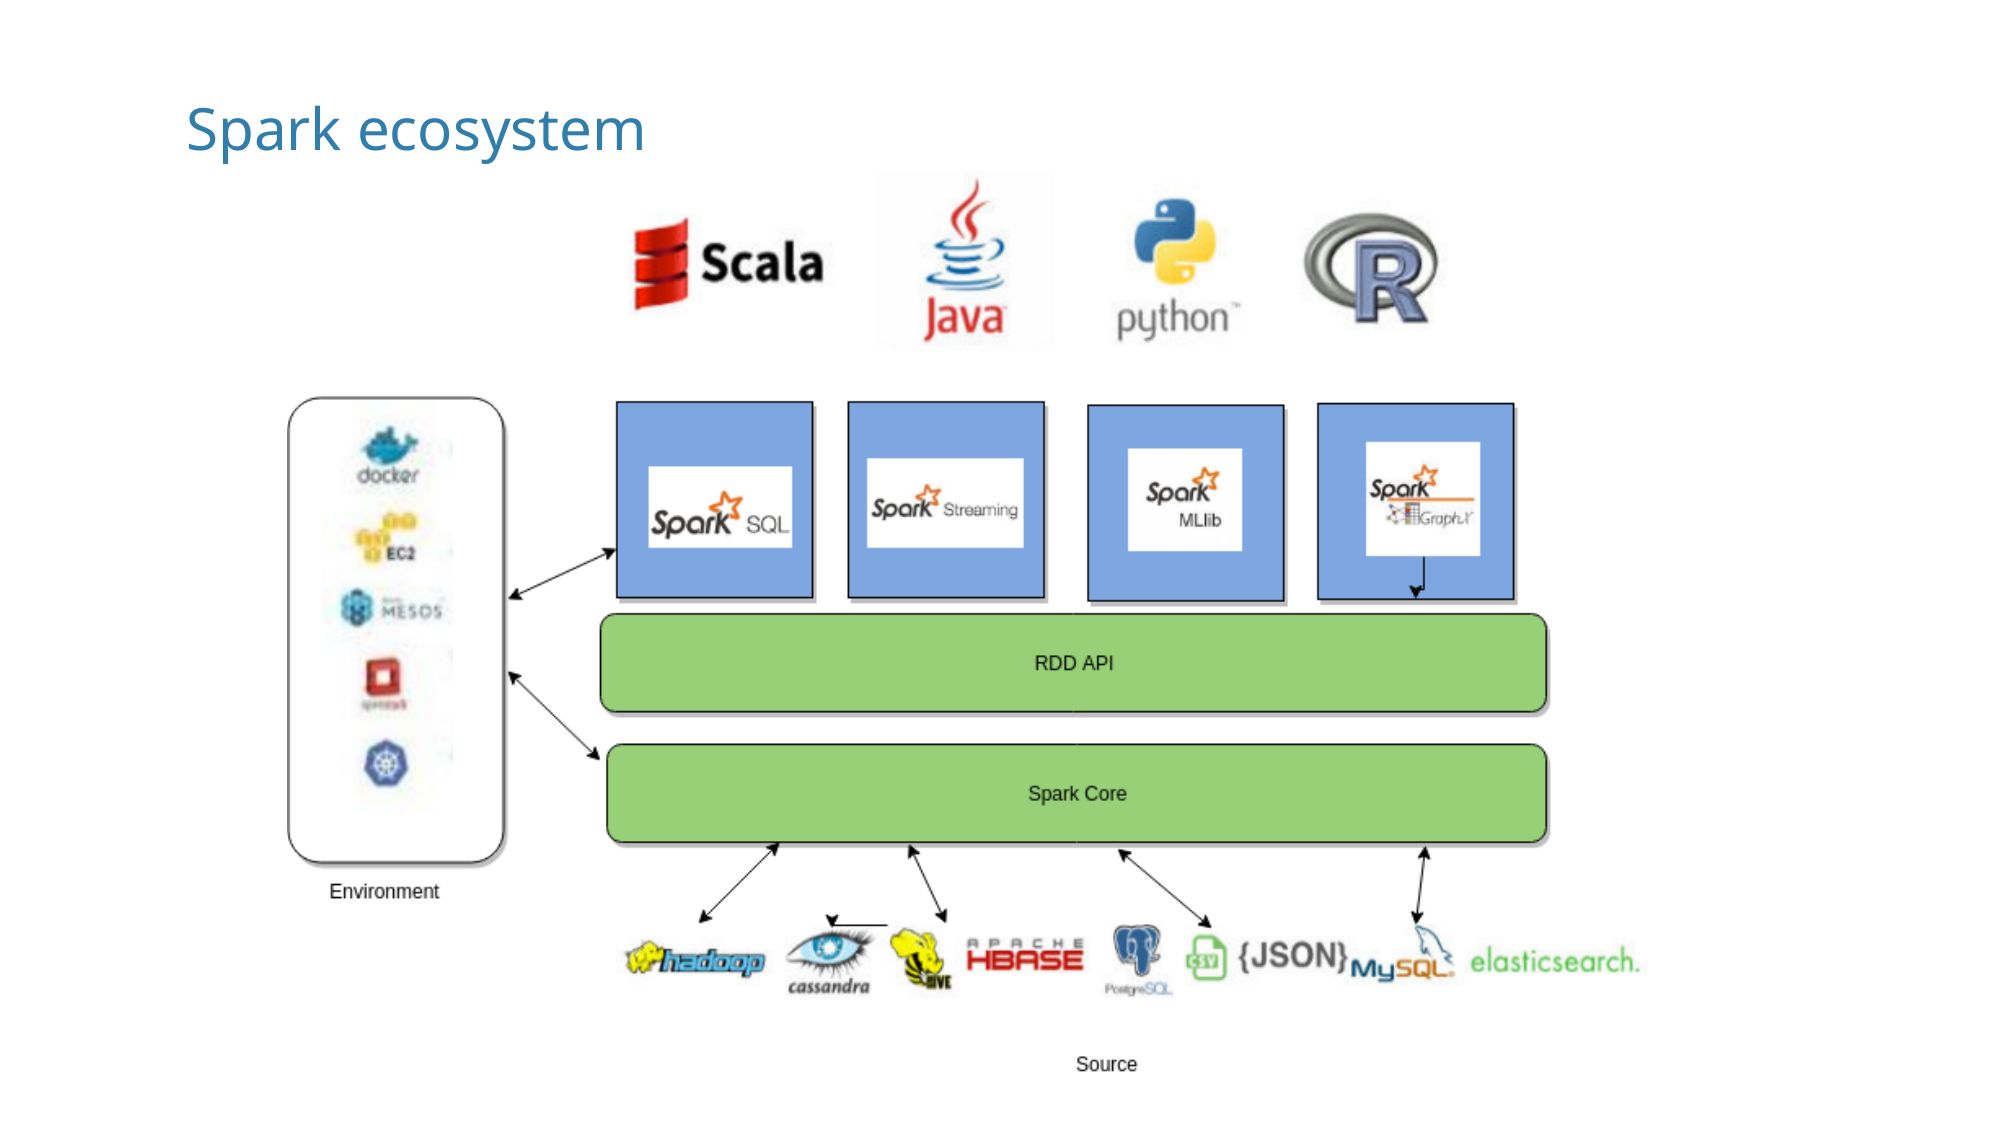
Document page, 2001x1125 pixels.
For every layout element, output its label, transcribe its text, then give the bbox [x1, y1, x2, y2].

picture [287, 170, 1699, 1109]
text_box Spark ecosystem [171, 84, 662, 170]
